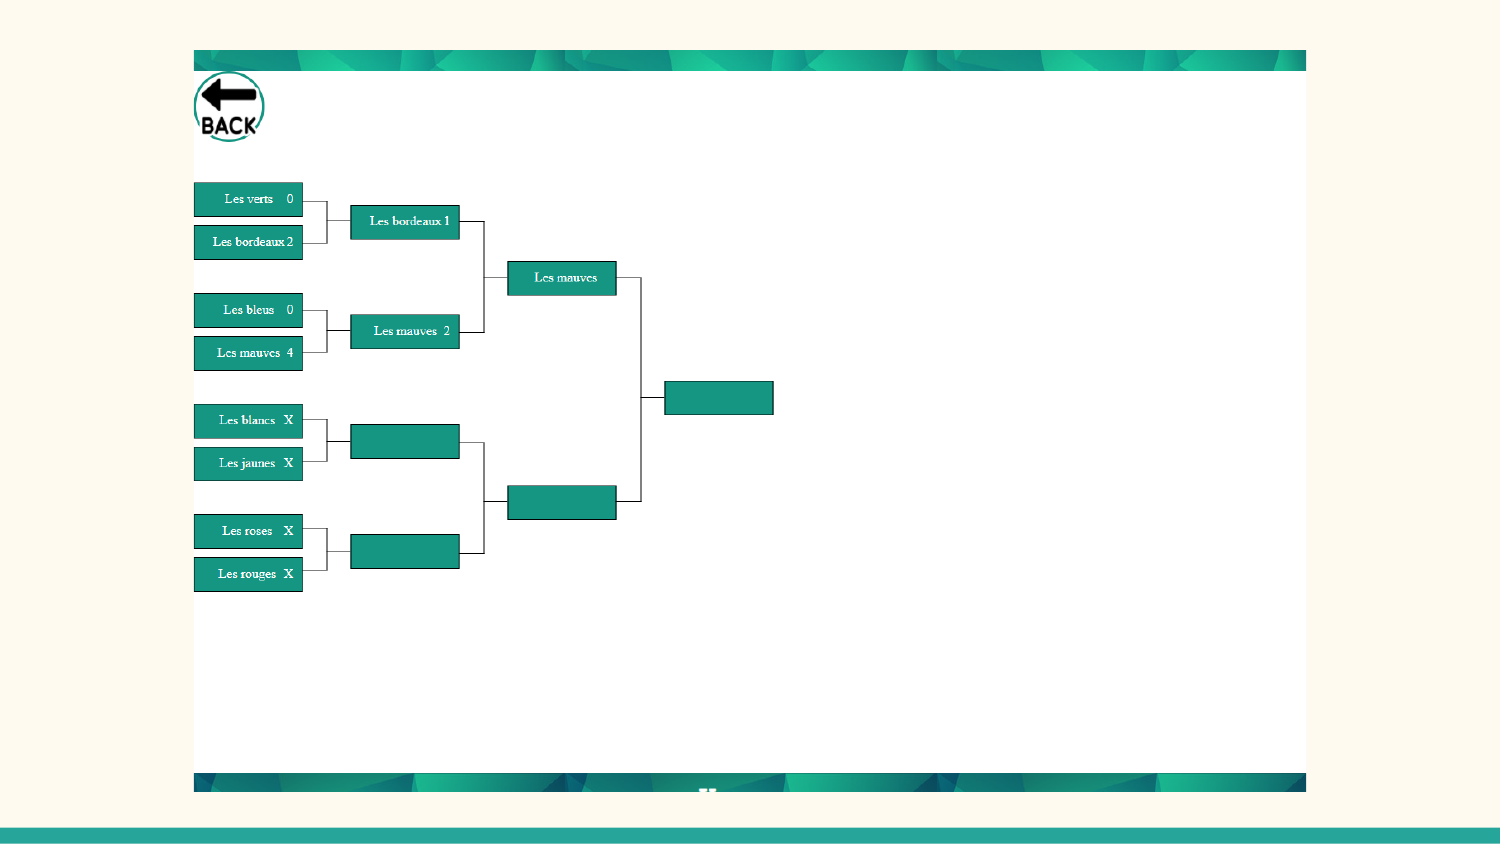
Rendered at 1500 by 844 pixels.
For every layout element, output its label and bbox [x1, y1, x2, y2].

picture [193, 49, 1307, 792]
